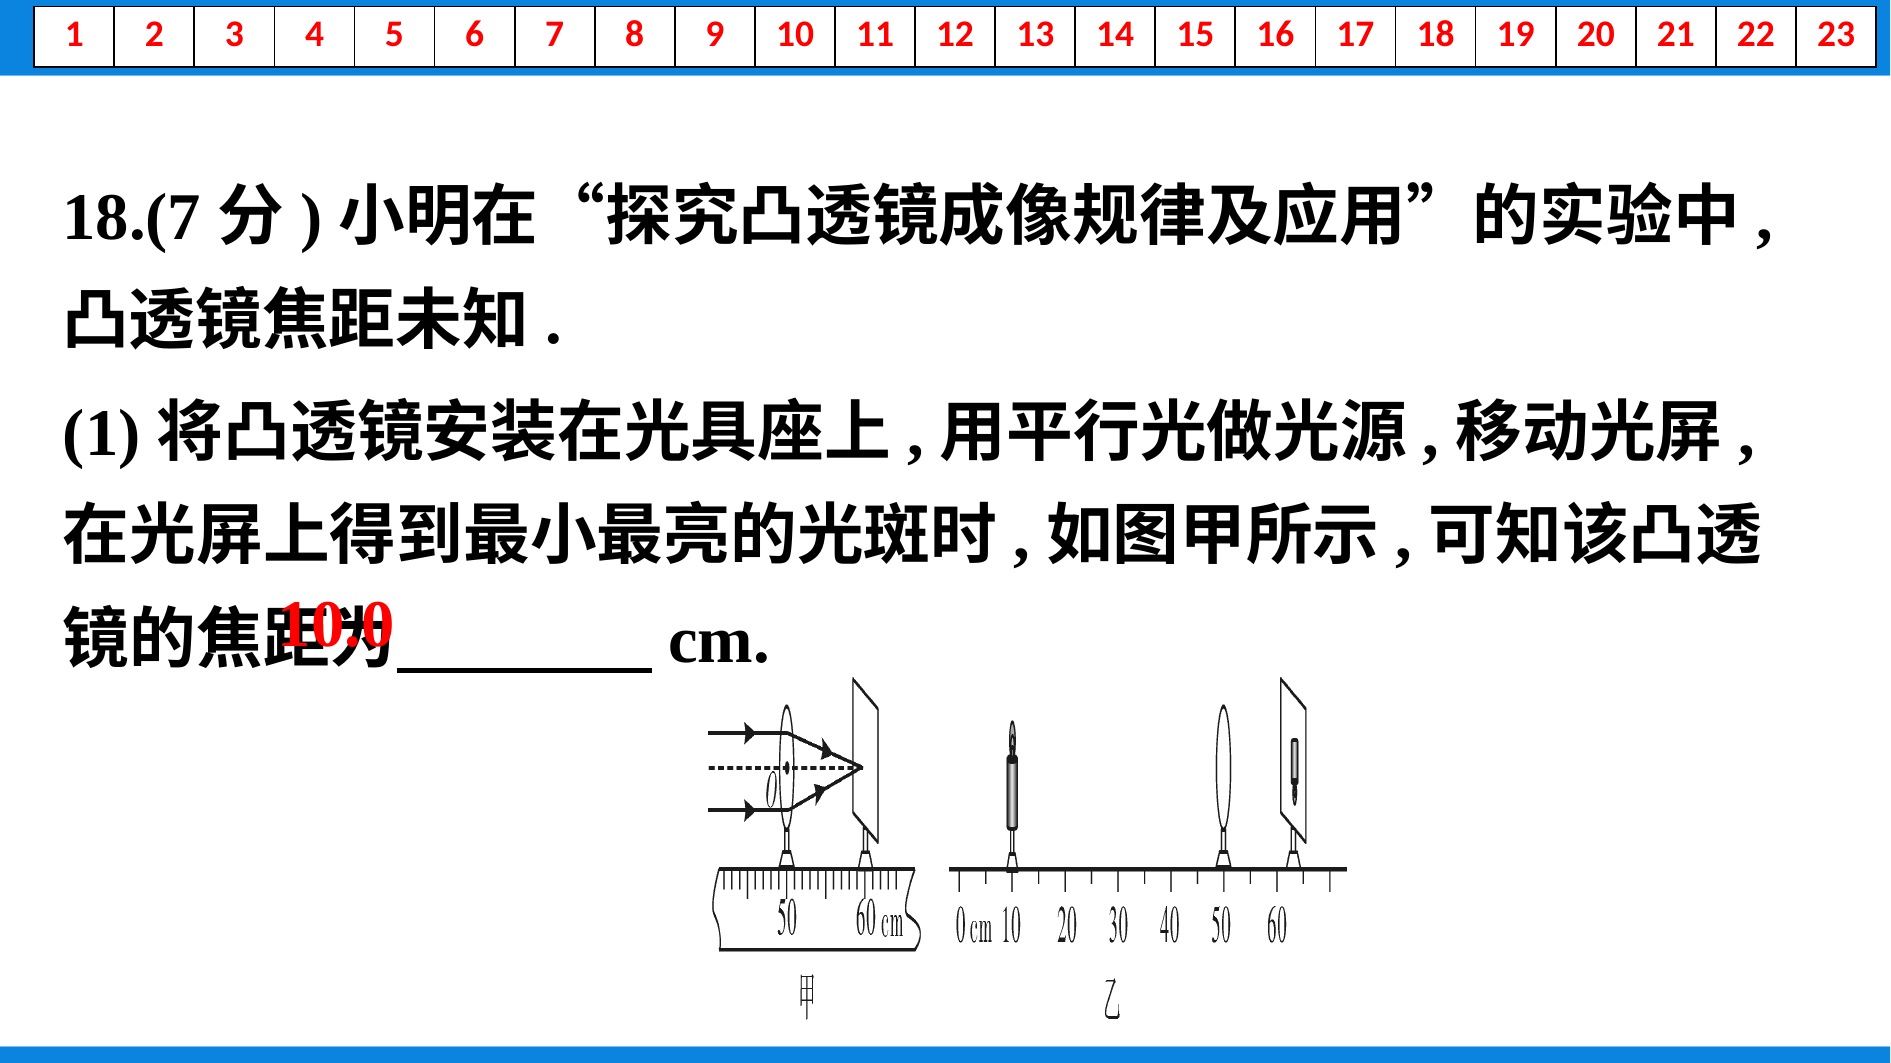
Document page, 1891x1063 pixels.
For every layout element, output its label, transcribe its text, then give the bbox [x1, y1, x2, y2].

text_box (1)将凸透镜安装在光具座上,用平行光做光源,移动光屏,在光屏上得到最小最亮的光斑时,如图甲所示,可知该凸透镜的焦距为 cm. [48, 357, 1826, 684]
text_box 18.(7分)小明在“探究凸透镜成像规律及应用”的实验中,凸透镜焦距未知. [47, 141, 1825, 365]
picture [0, 0, 1891, 1063]
text_box 10.0 [179, 580, 515, 660]
